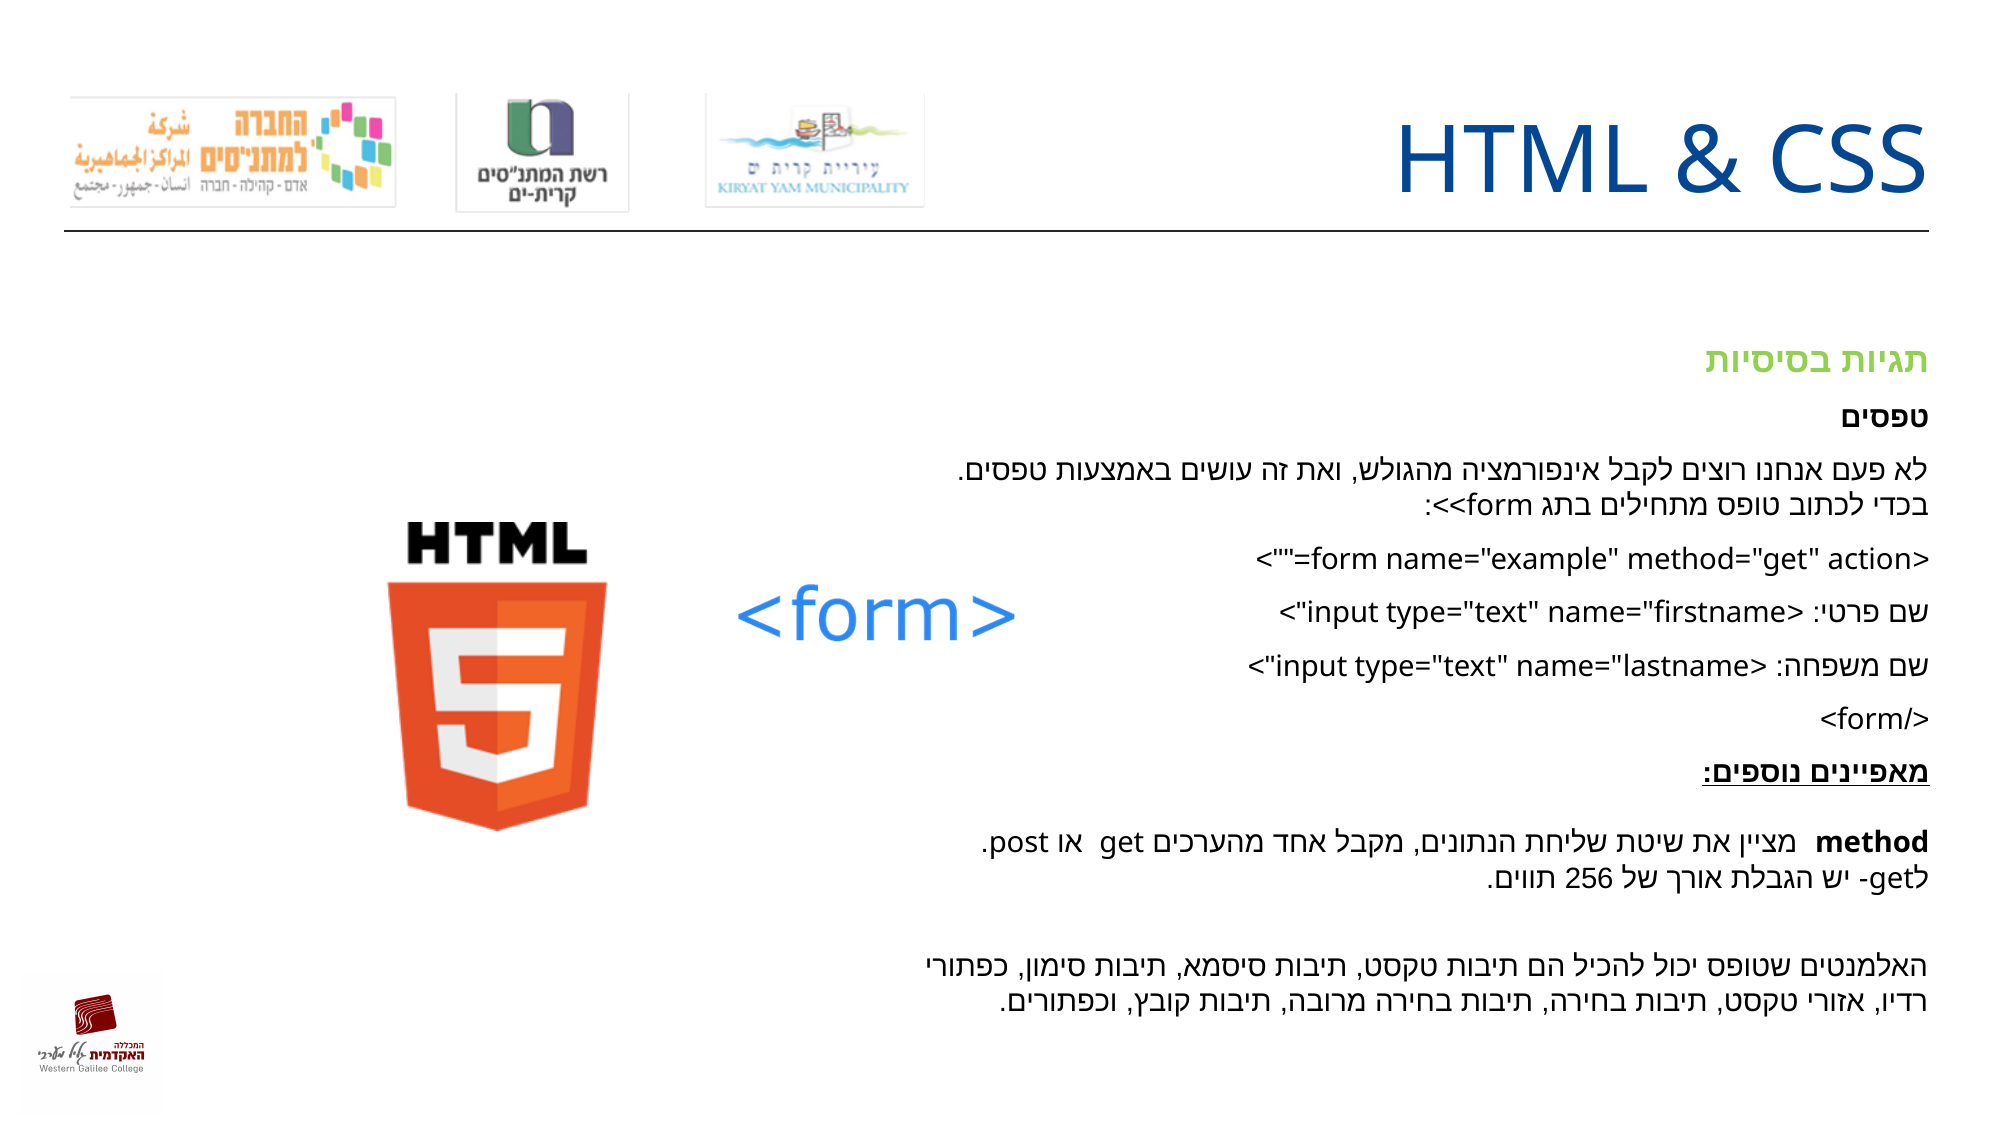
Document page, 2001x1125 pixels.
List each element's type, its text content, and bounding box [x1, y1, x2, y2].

picture [343, 522, 652, 831]
picture [735, 574, 1018, 732]
picture [18, 970, 164, 1116]
text_box תגיות בסיסיות טפסים לא פעם אנחנו רוצים לקבל אינפורמציה מהגולש, ואת זה עושים באמצעות טפסים. בכדי לכתוב טופס מתחילים בתג form>>: <form name="example" method="get" action=""> שם פרטי: <input type="text" name="firstname"> שם משפחה: <input type="text" name="lastname"> </form> מאפיינים נוספים: method מציין את שיטת שליחת הנתונים, מקבל אחד מהערכים get או post. לget- יש הגבלת אורך של 256 תווים. האלמנטים שטופס יכול להכיל הם תיבות טקסט, תיבות סיסמא, תיבות סימון, כפתורי רדיו, אזורי טקסט, תיבות בחירה, תיבות בחירה מרובה, תיבות קובץ, וכפתורים. [924, 309, 1930, 1043]
picture [70, 93, 925, 213]
title HTML & CSS [64, 55, 1930, 221]
